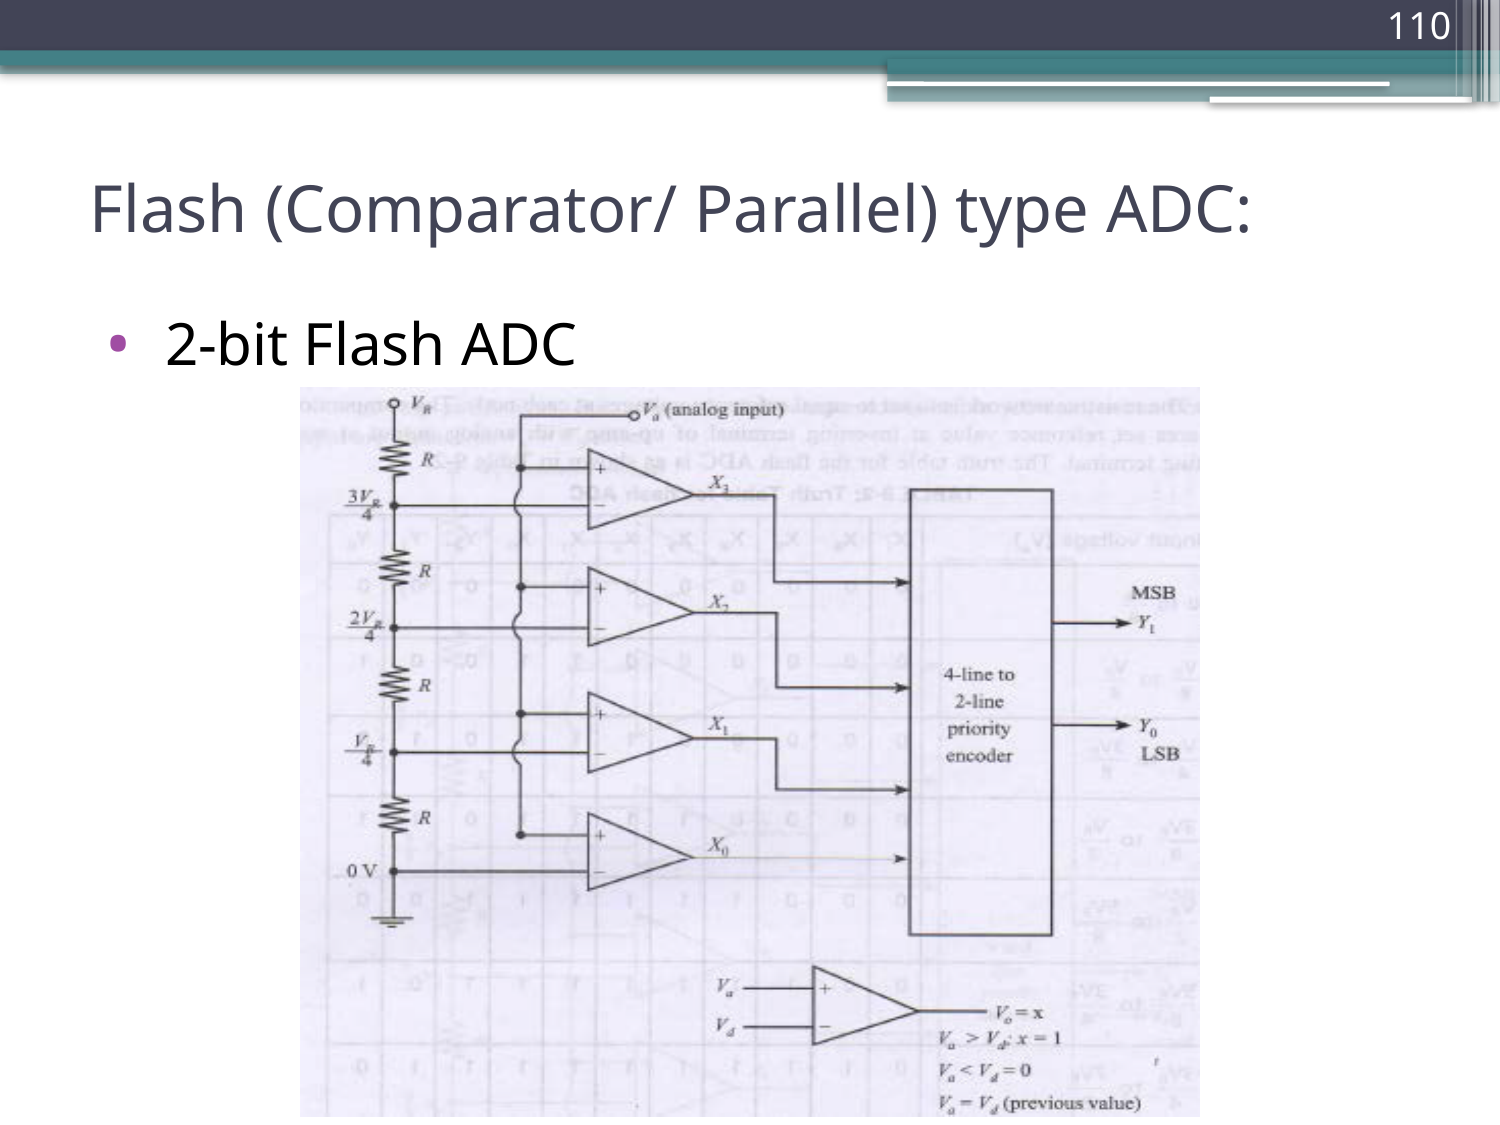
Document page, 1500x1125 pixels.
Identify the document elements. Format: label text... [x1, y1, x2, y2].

picture [299, 387, 1201, 1117]
title Flash (Comparator/ Parallel) type ADC: [75, 137, 1450, 275]
list 2-bit Flash ADC [75, 299, 1425, 1079]
slide_number 110 [1341, 0, 1466, 61]
